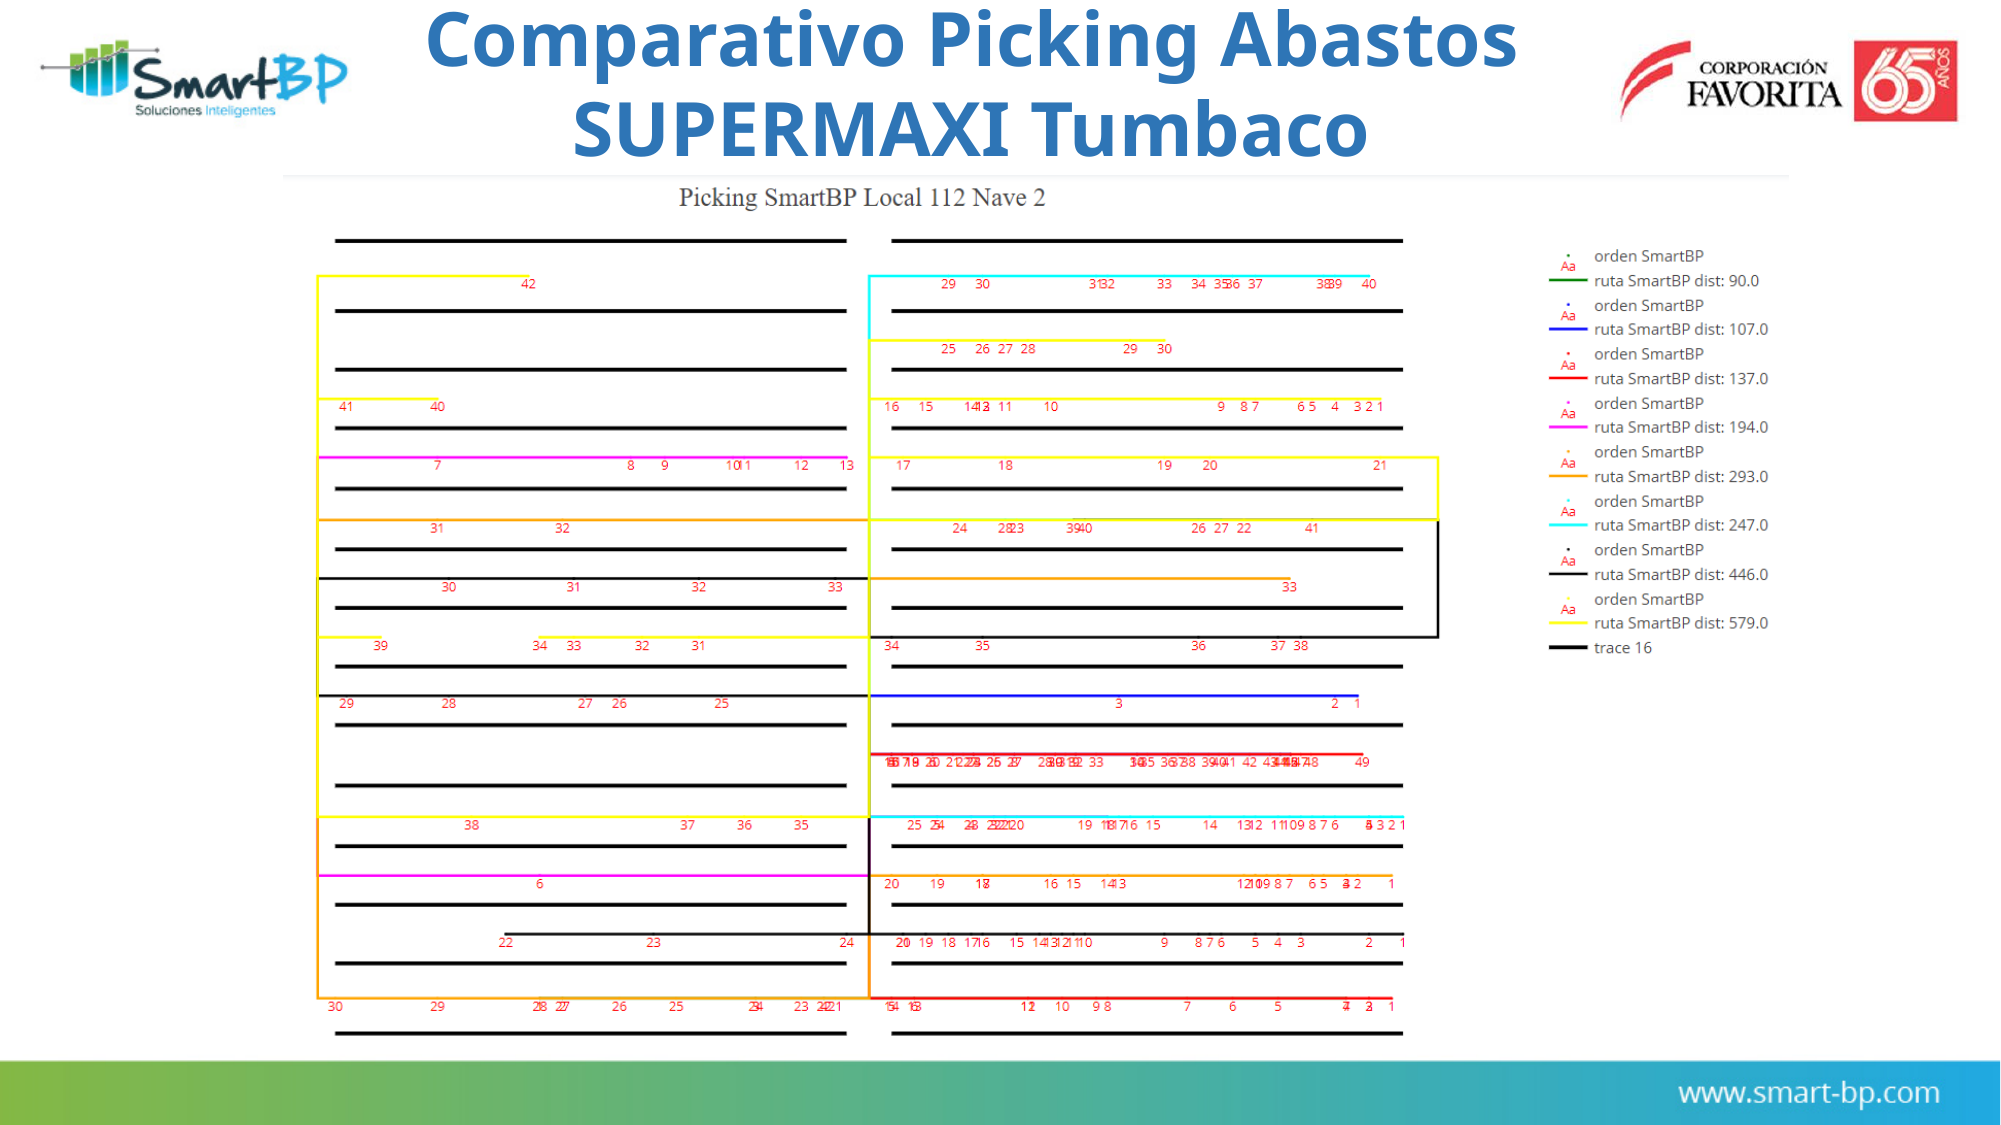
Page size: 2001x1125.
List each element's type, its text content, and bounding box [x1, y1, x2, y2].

picture [0, 0, 2001, 1125]
text_box Comparativo Picking Abastos SUPERMAXI Tumbaco [321, 51, 1623, 112]
